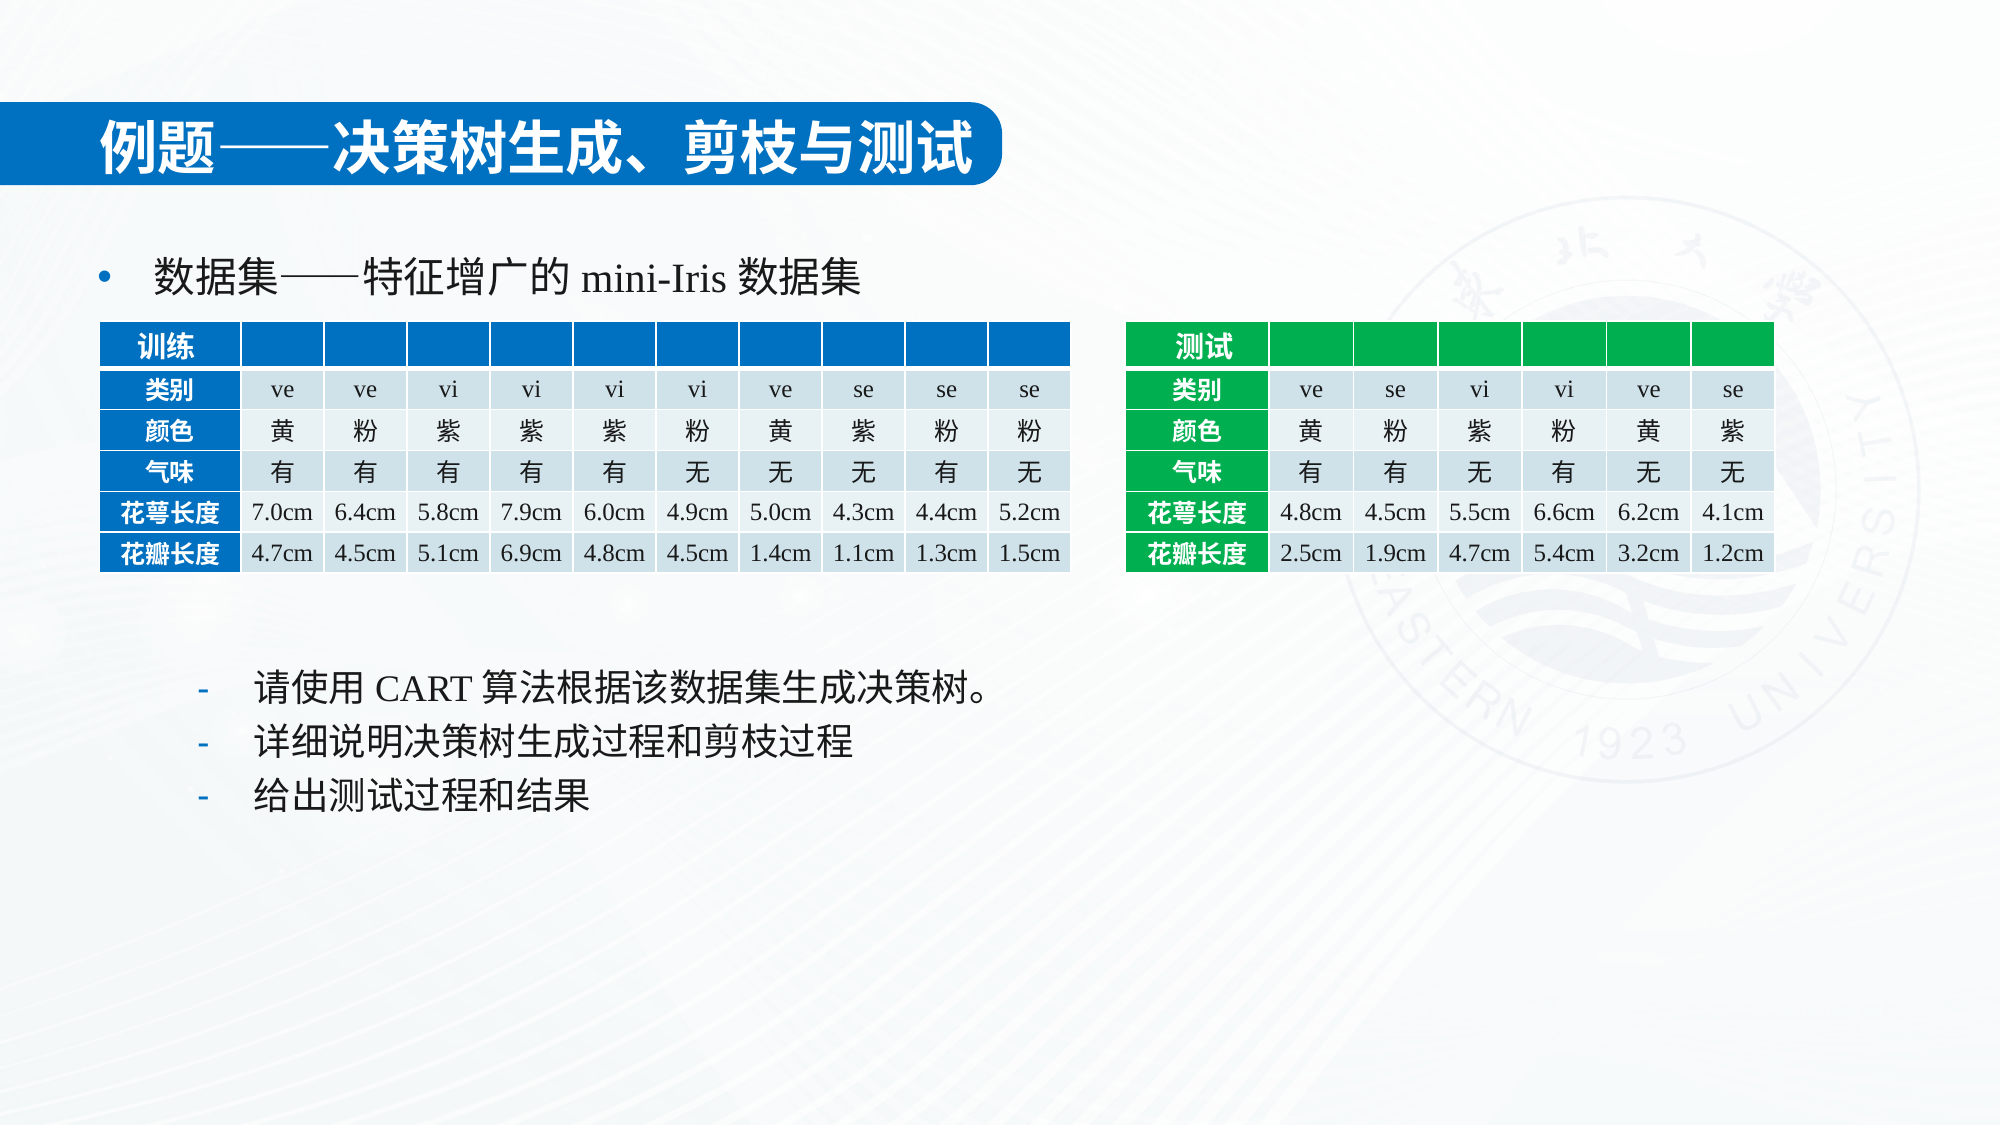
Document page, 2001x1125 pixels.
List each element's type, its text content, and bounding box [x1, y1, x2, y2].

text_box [0, 103, 1001, 190]
text_box 数据集——特征增广的mini-Iris数据集 请使用CART算法根据该数据集生成决策树。 详细说明决策树生成过程和剪枝过程 给出测试过程和结果 [82, 233, 1236, 825]
